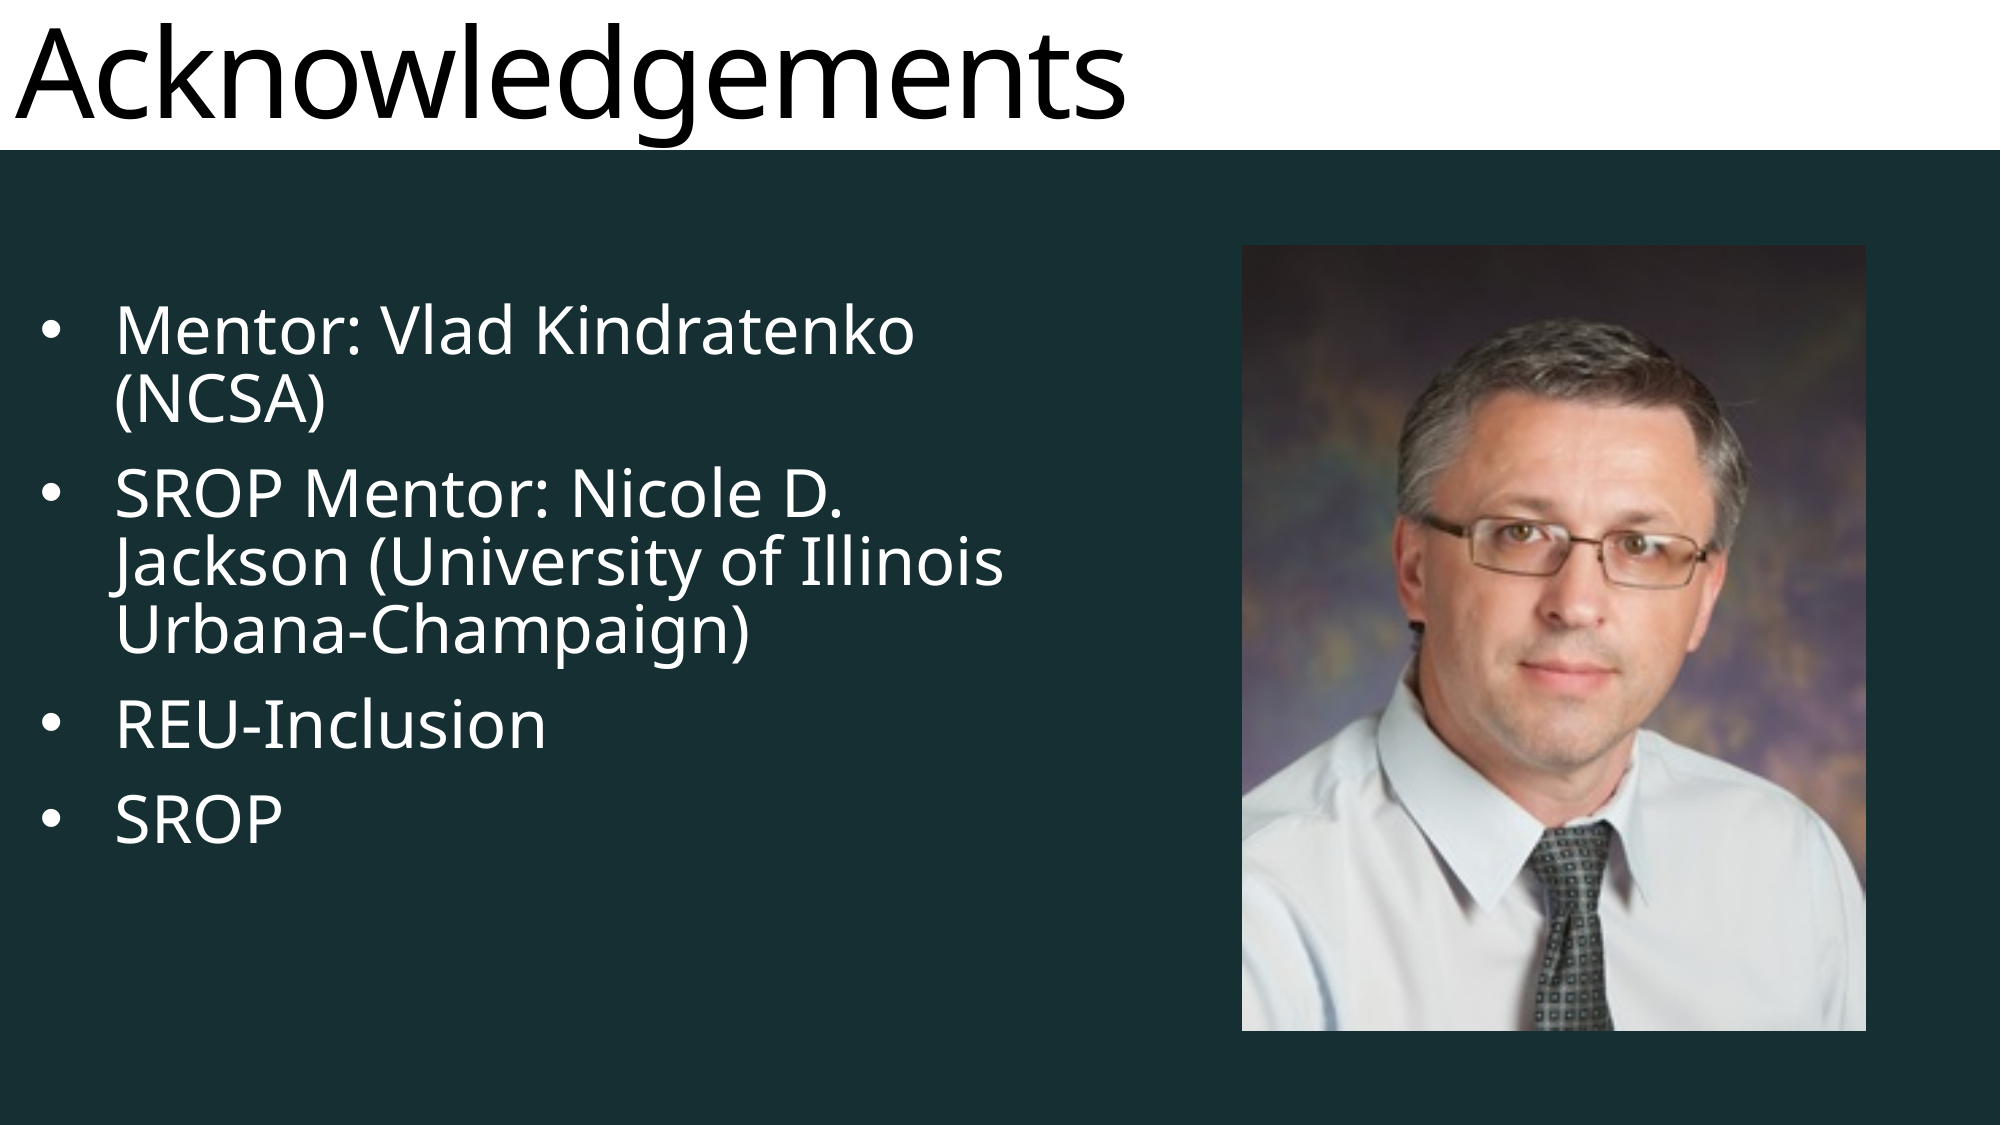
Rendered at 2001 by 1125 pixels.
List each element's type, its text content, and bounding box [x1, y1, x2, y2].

subtitle Mentor: Vlad Kindratenko (NCSA) SROP Mentor: Nicole D. Jackson (University of Illinois Urbana-Champaign) REU-Inclusion SROP [24, 292, 1094, 984]
picture [1241, 244, 1866, 1031]
title Acknowledgements [0, 0, 2000, 150]
